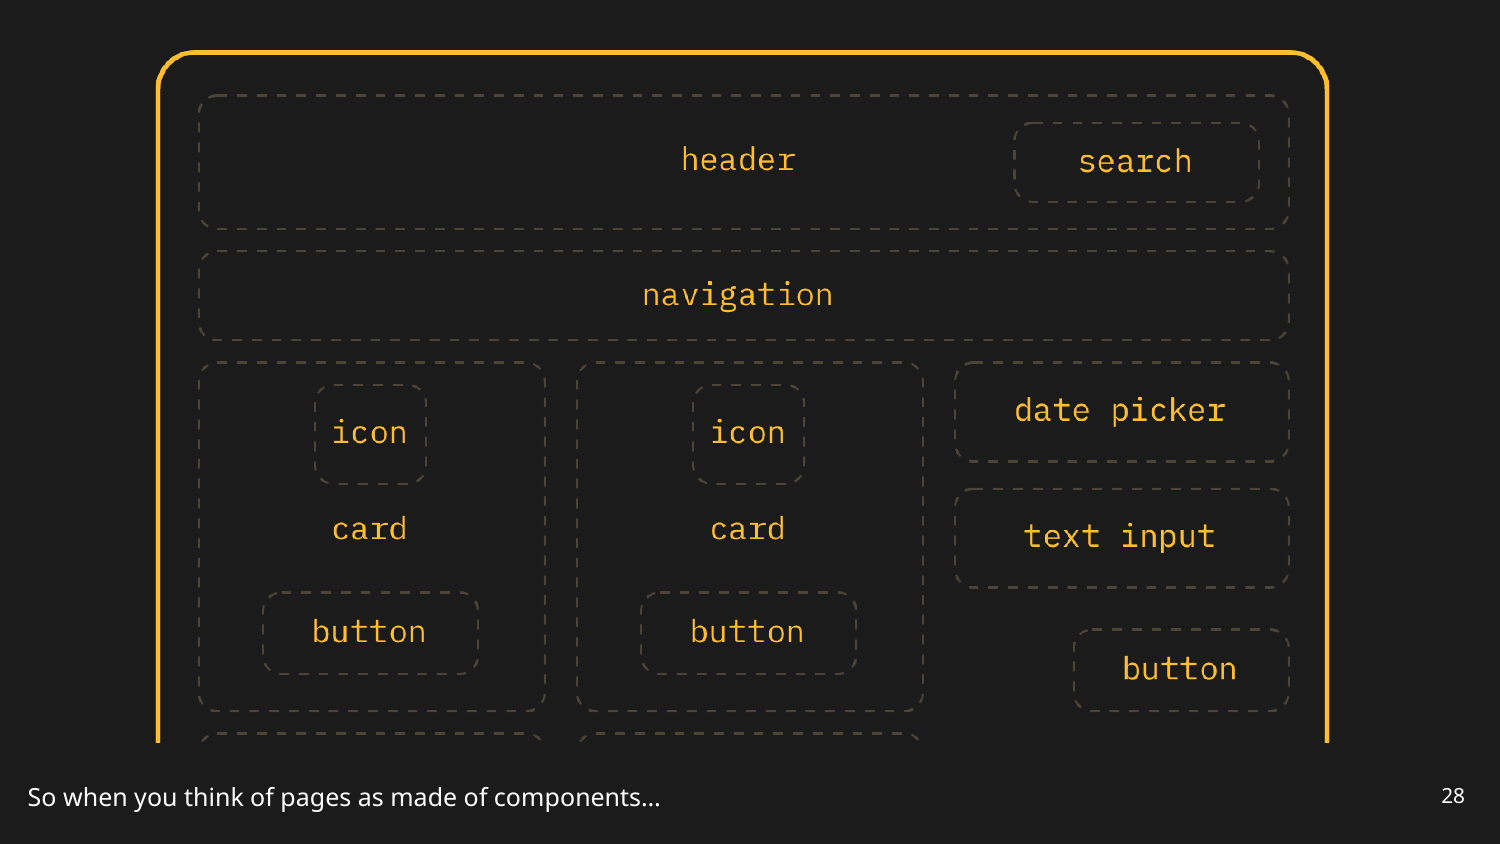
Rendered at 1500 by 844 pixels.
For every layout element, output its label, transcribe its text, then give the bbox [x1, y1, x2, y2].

slide_number 28 [1389, 764, 1480, 830]
picture [0, 0, 1500, 743]
title So when you think of pages as made of components… [12, 766, 1355, 844]
